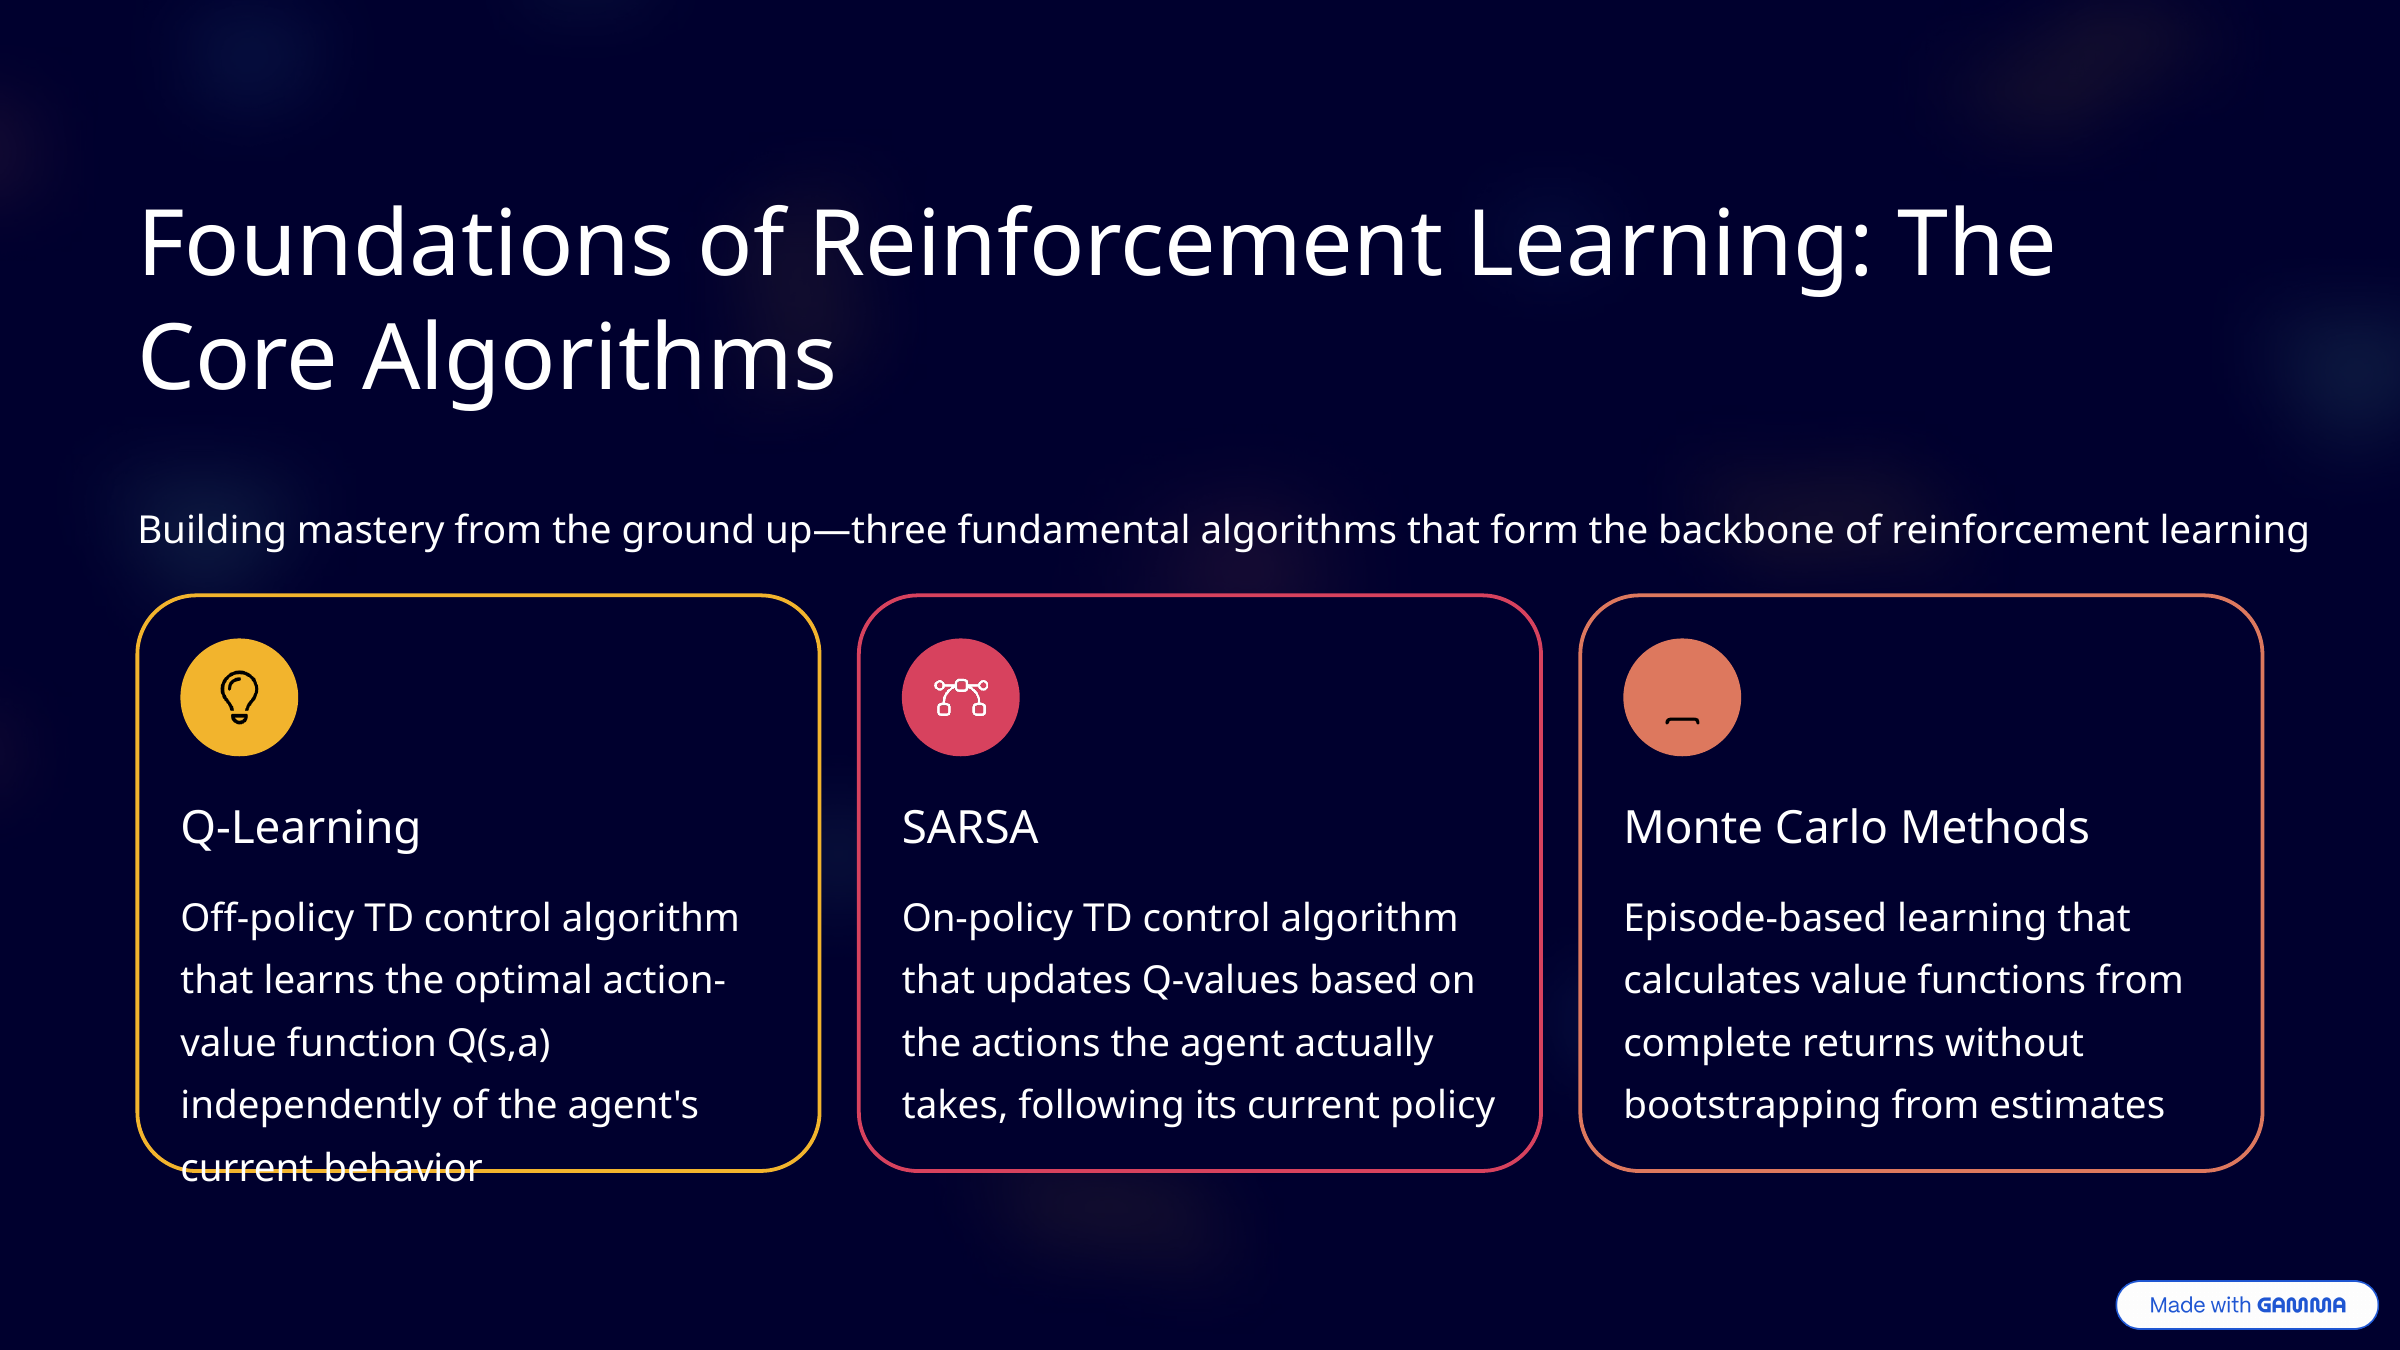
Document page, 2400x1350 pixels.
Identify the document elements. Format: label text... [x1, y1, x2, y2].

text_box SARSA [901, 795, 1364, 854]
picture [1655, 664, 1709, 731]
text_box Monte Carlo Methods [1623, 795, 2086, 854]
text_box Foundations of Reinforcement Learning: The Core Algorithms [137, 178, 2263, 410]
text_box [180, 638, 299, 757]
picture [2106, 1271, 2389, 1339]
picture [212, 664, 266, 731]
picture [934, 664, 988, 731]
text_box Building mastery from the ground up—three fundamental algorithms that form the backbone of reinforcement learning [137, 488, 2263, 552]
text_box Q-Learning [180, 795, 643, 854]
text_box [901, 638, 1020, 757]
text_box Episode-based learning that calculates value functions from complete returns without bootstrapping from estimates [1623, 876, 2220, 1128]
text_box On-policy TD control algorithm that updates Q-values based on the actions the agent actually takes, following its current policy [901, 876, 1498, 1128]
text_box [1623, 638, 1742, 757]
text_box [858, 595, 1542, 1172]
text_box [1580, 595, 2263, 1172]
text_box [137, 595, 820, 1172]
text_box Off-policy TD control algorithm that learns the optimal action-value function Q(s,a) independently of the agent's current behavior [180, 876, 777, 1128]
